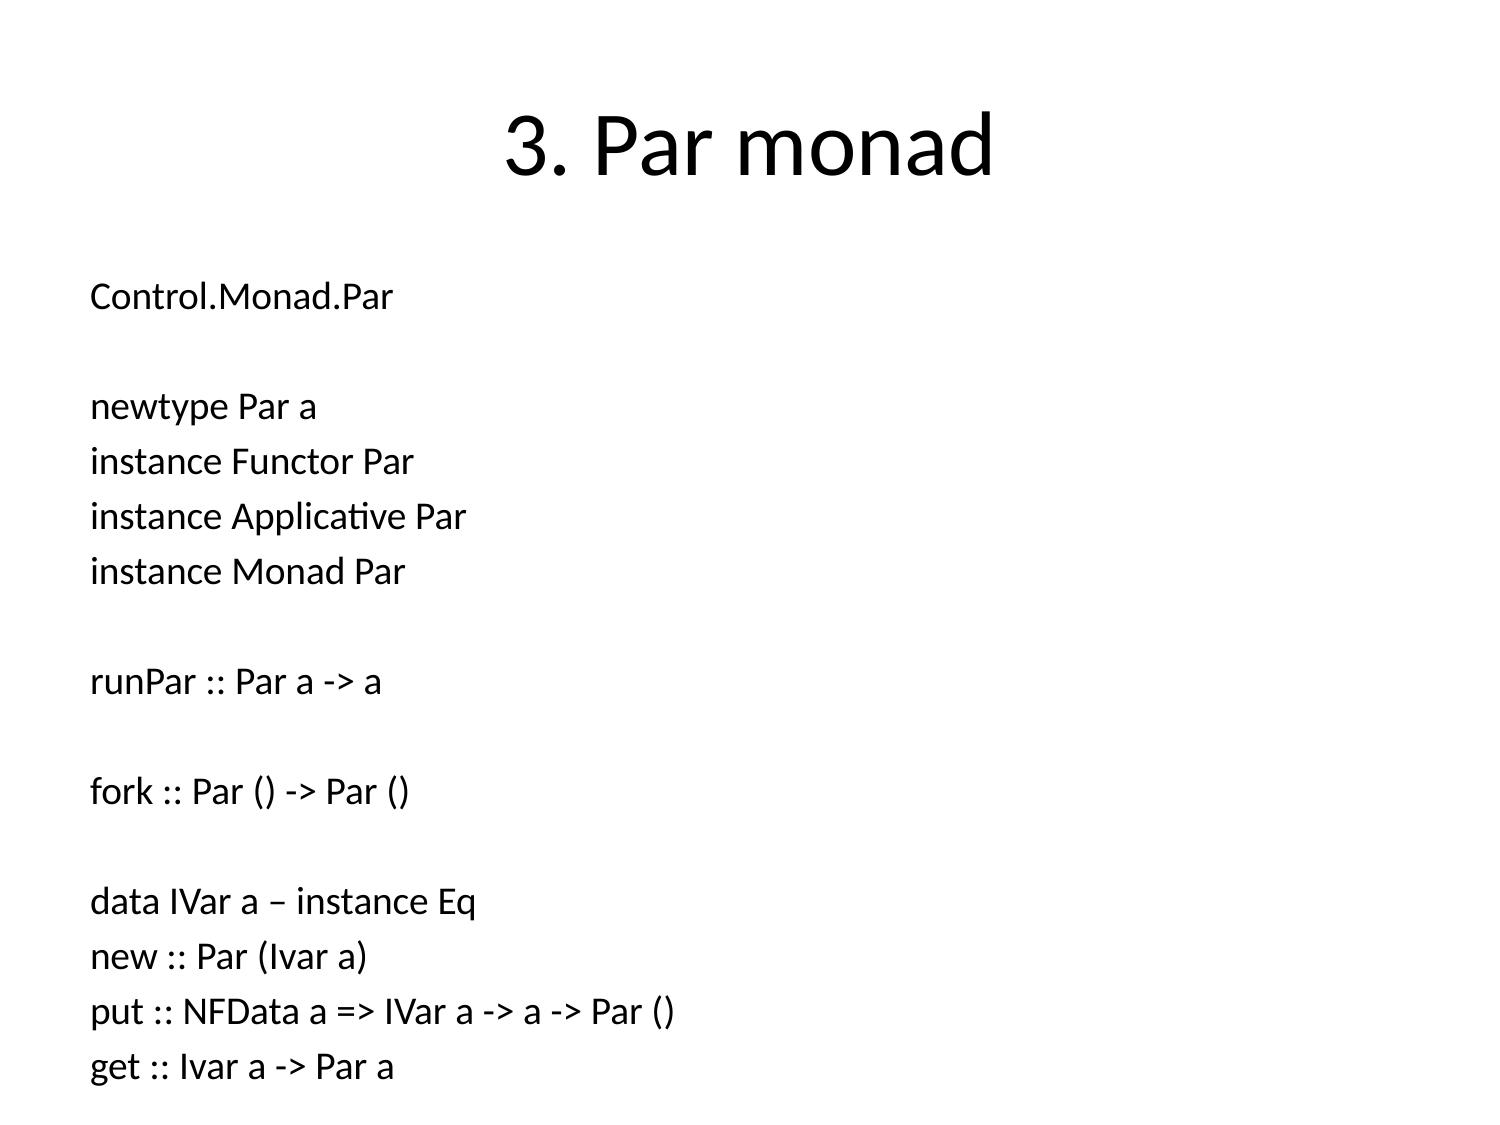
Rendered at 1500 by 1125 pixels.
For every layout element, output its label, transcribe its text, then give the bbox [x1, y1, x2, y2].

title 3. Par monad [75, 45, 1425, 233]
list Control.Monad.Par newtype Par a instance Functor Par instance Applicative Par instance Monad Par runPar :: Par a -> a fork :: Par () -> Par () data IVar a – instance Eq new :: Par (Ivar a) put :: NFData a => IVar a -> a -> Par () get :: Ivar a -> Par a [75, 262, 1425, 1099]
